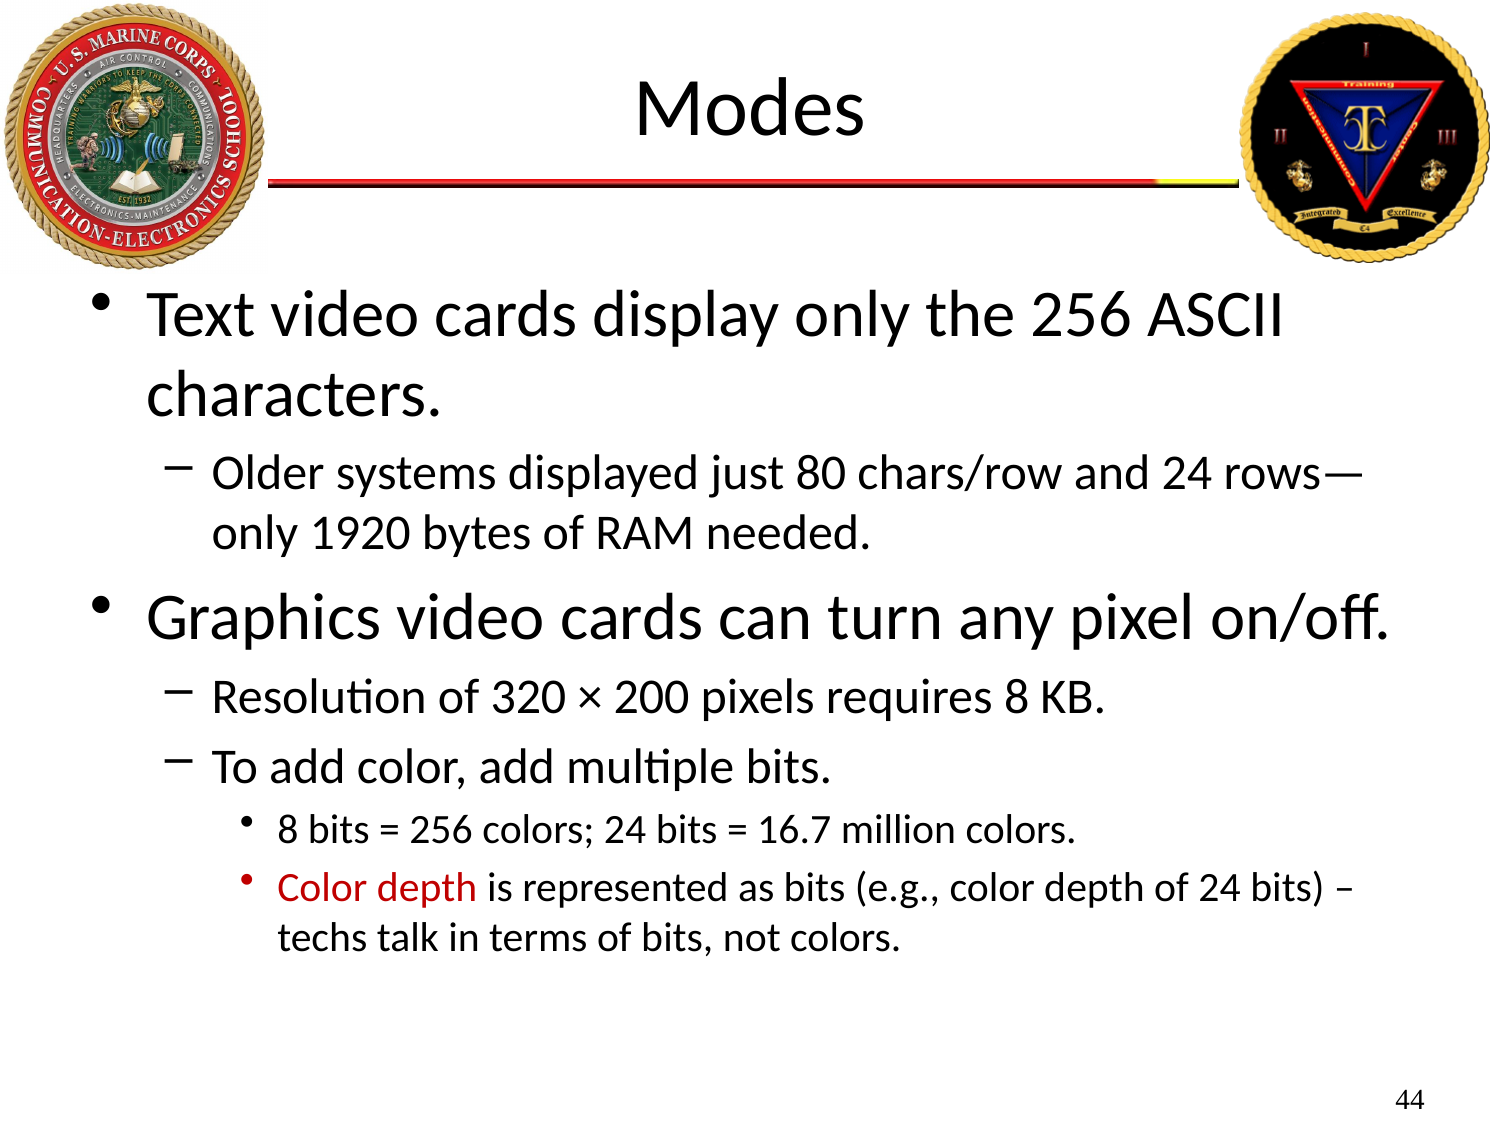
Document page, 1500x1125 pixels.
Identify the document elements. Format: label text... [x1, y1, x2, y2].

title Modes [75, 45, 1425, 233]
picture [1239, 12, 1490, 263]
picture [0, 0, 268, 274]
list Text video cards display only the 256 ASCII characters. Older systems displayed just 80 chars/row and 24 rows—only 1920 bytes of RAM needed. Graphics video cards can turn any pixel on/off. Resolution of 320 × 200 pixels requires 8 KB. To add color, add multiple bits. 8 bits = 256 colors; 24 bits = 16.7 million colors. Color depth is represented as bits (e.g., color depth of 24 bits) – techs talk in terms of bits, not colors. [75, 262, 1425, 1005]
